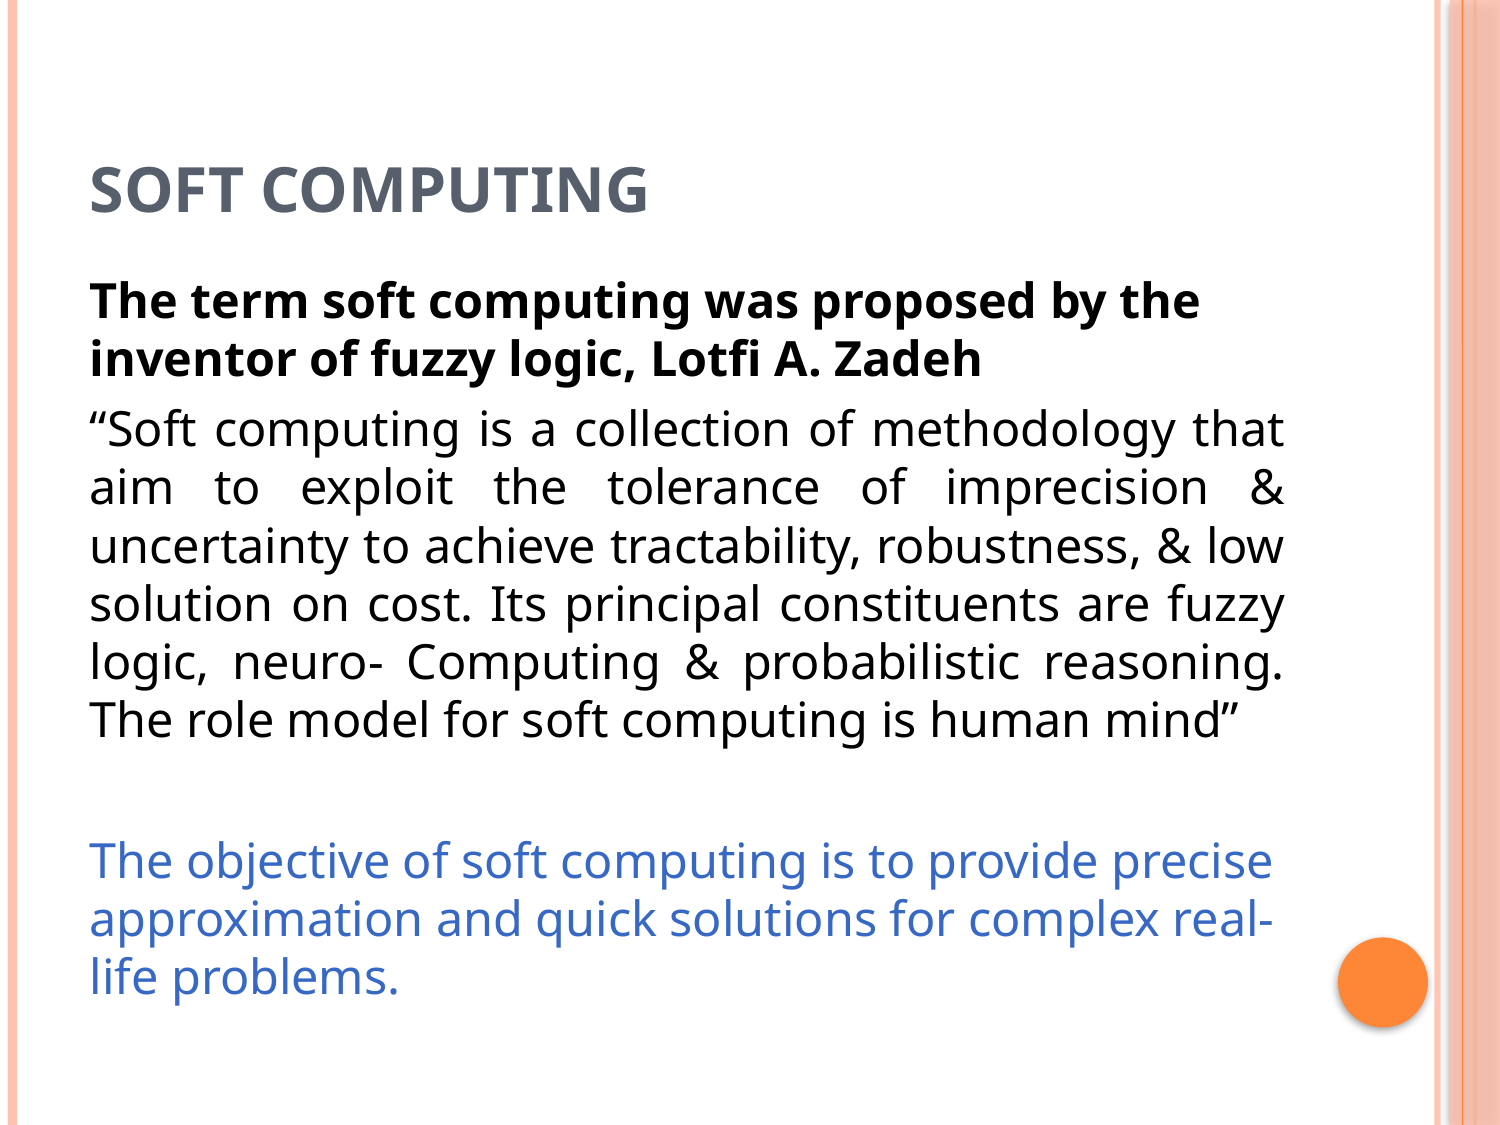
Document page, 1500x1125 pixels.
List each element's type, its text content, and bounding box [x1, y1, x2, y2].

title Soft computing [75, 45, 1300, 233]
list The term soft computing was proposed by the inventor of fuzzy logic, Lotfi A. Zadeh “Soft computing is a collection of methodology that aim to exploit the tolerance of imprecision & uncertainty to achieve tractability, robustness, & low solution on cost. Its principal constituents are fuzzy logic, neuro- Computing & probabilistic reasoning. The role model for soft computing is human mind” The objective of soft computing is to provide precise approximation and quick solutions for complex real-life problems. [75, 262, 1300, 1062]
